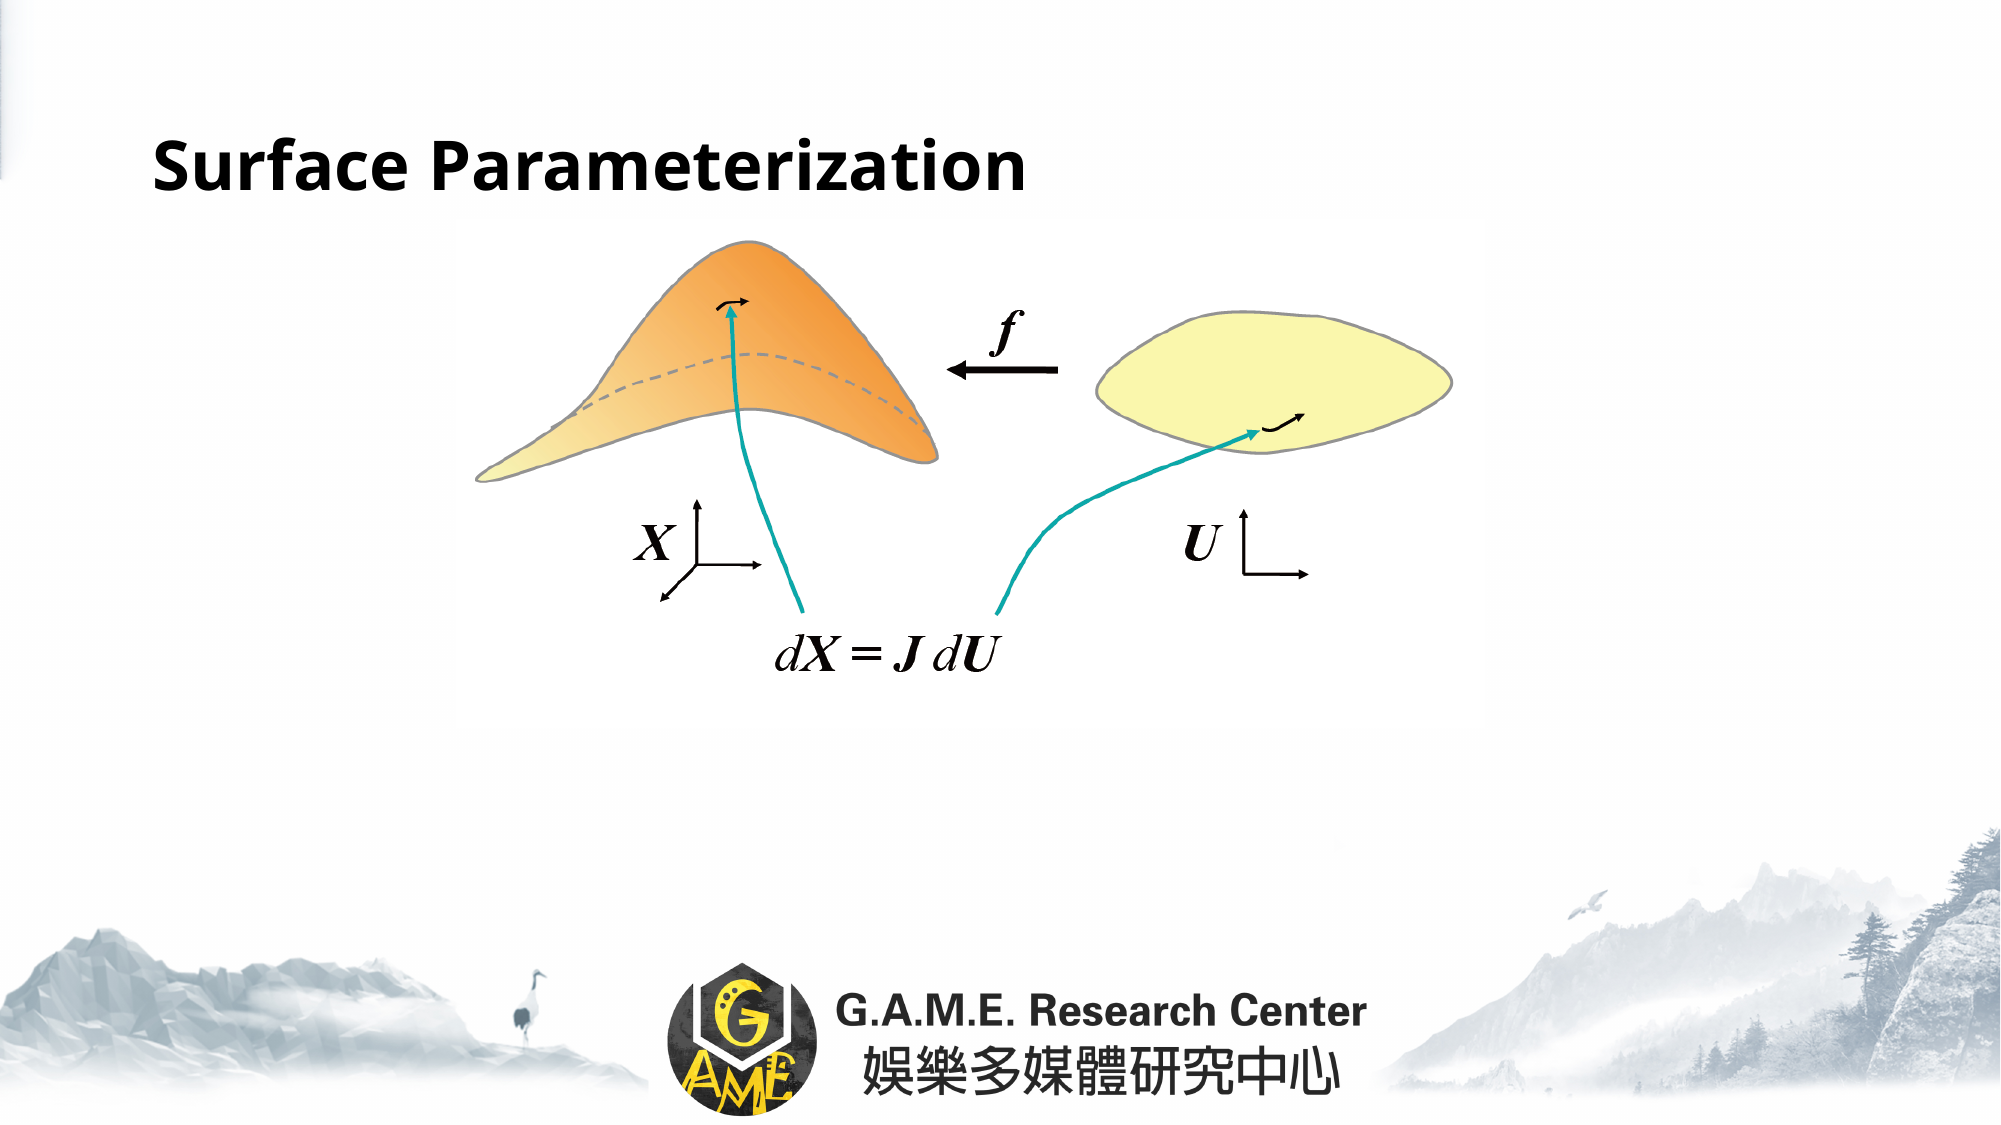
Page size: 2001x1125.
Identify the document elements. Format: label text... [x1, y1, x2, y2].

title Surface Parameterization [137, 59, 1863, 278]
picture [0, 0, 2001, 1125]
